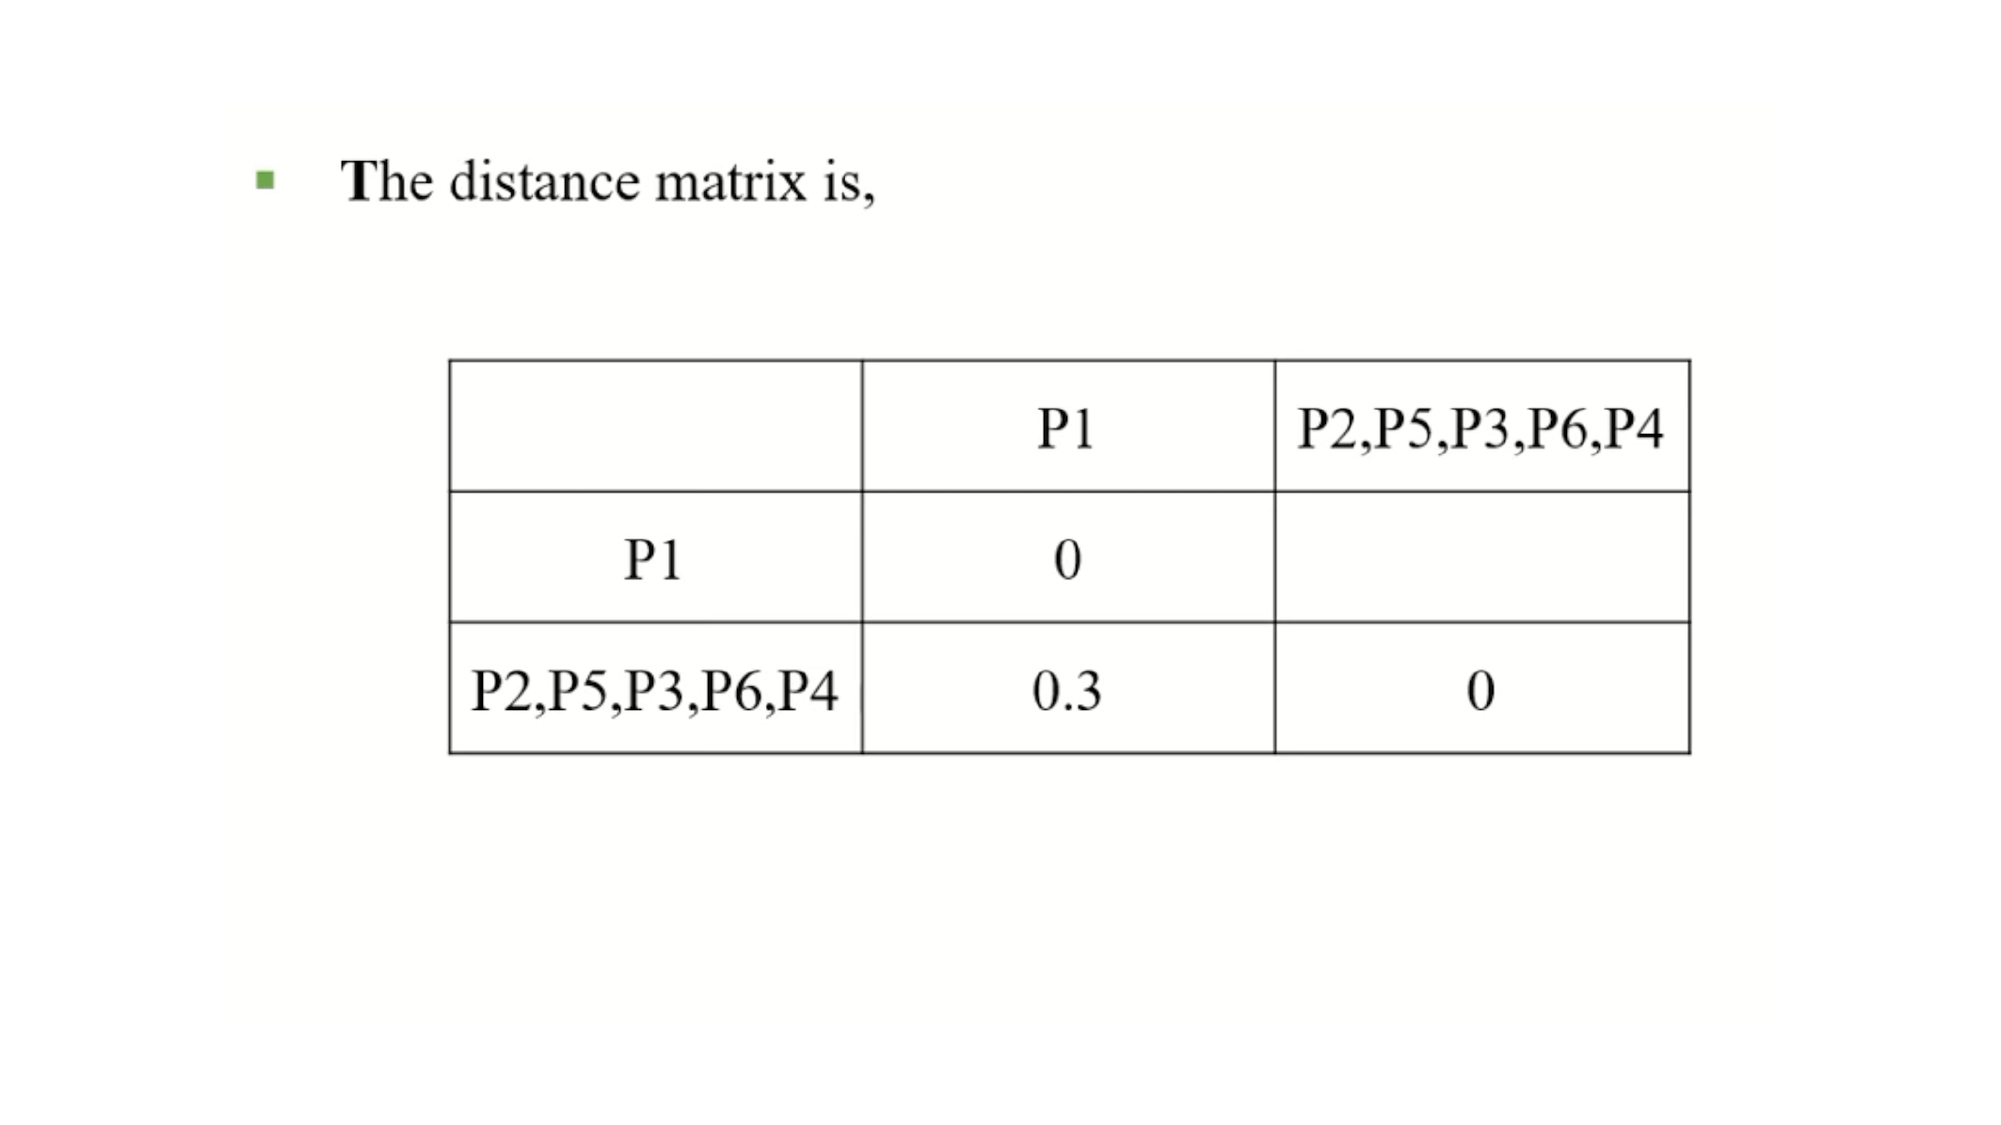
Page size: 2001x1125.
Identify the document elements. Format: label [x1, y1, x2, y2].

list [222, 105, 1778, 1020]
